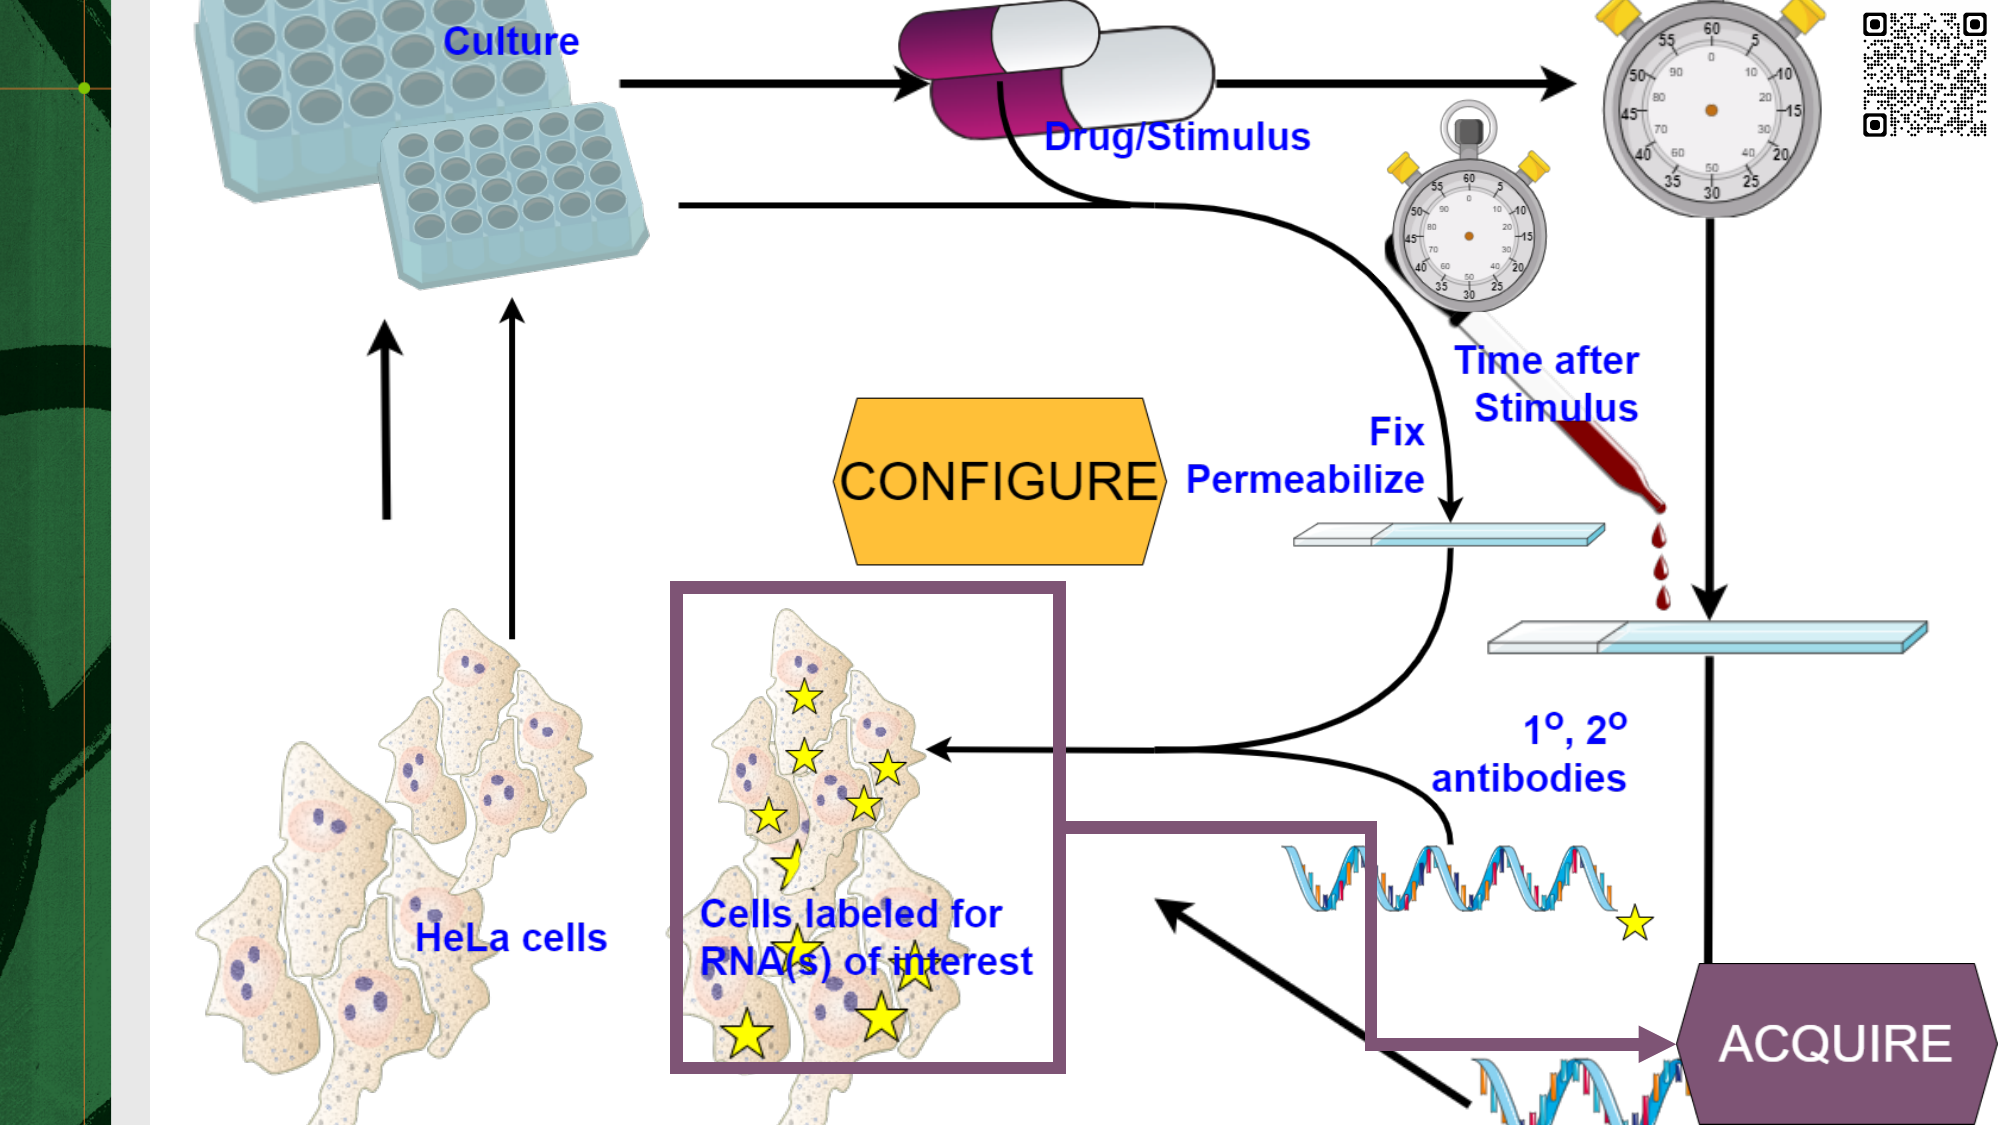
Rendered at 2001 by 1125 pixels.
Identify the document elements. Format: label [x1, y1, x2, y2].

picture [149, 0, 2000, 1125]
text_box [1058, 827, 1677, 1045]
picture [0, 0, 111, 1125]
